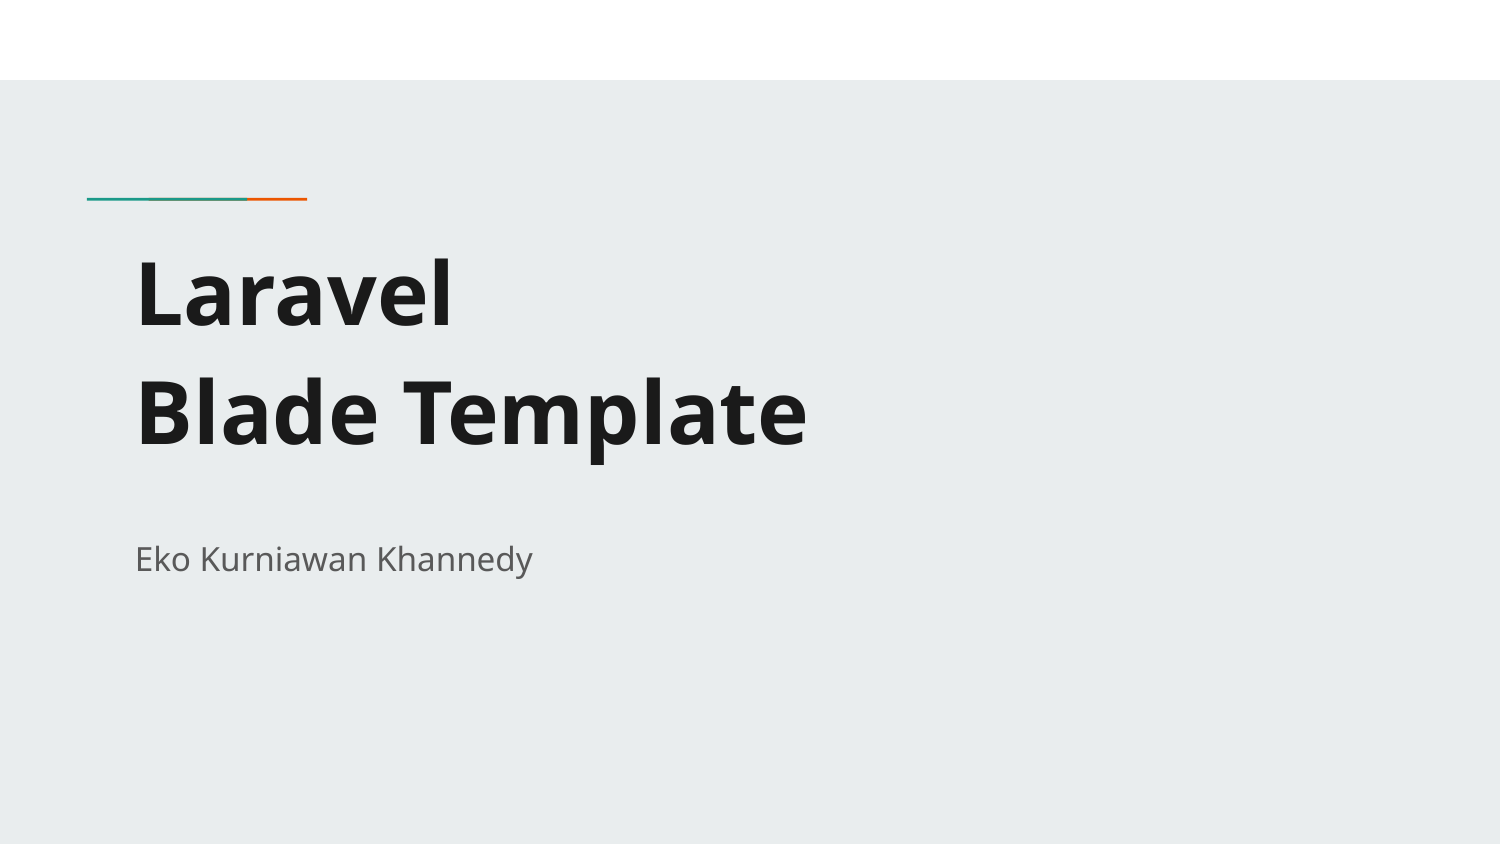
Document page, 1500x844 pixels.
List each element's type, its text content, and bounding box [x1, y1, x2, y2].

title Laravel Blade Template [119, 216, 1381, 490]
subtitle Eko Kurniawan Khannedy [119, 520, 1381, 610]
